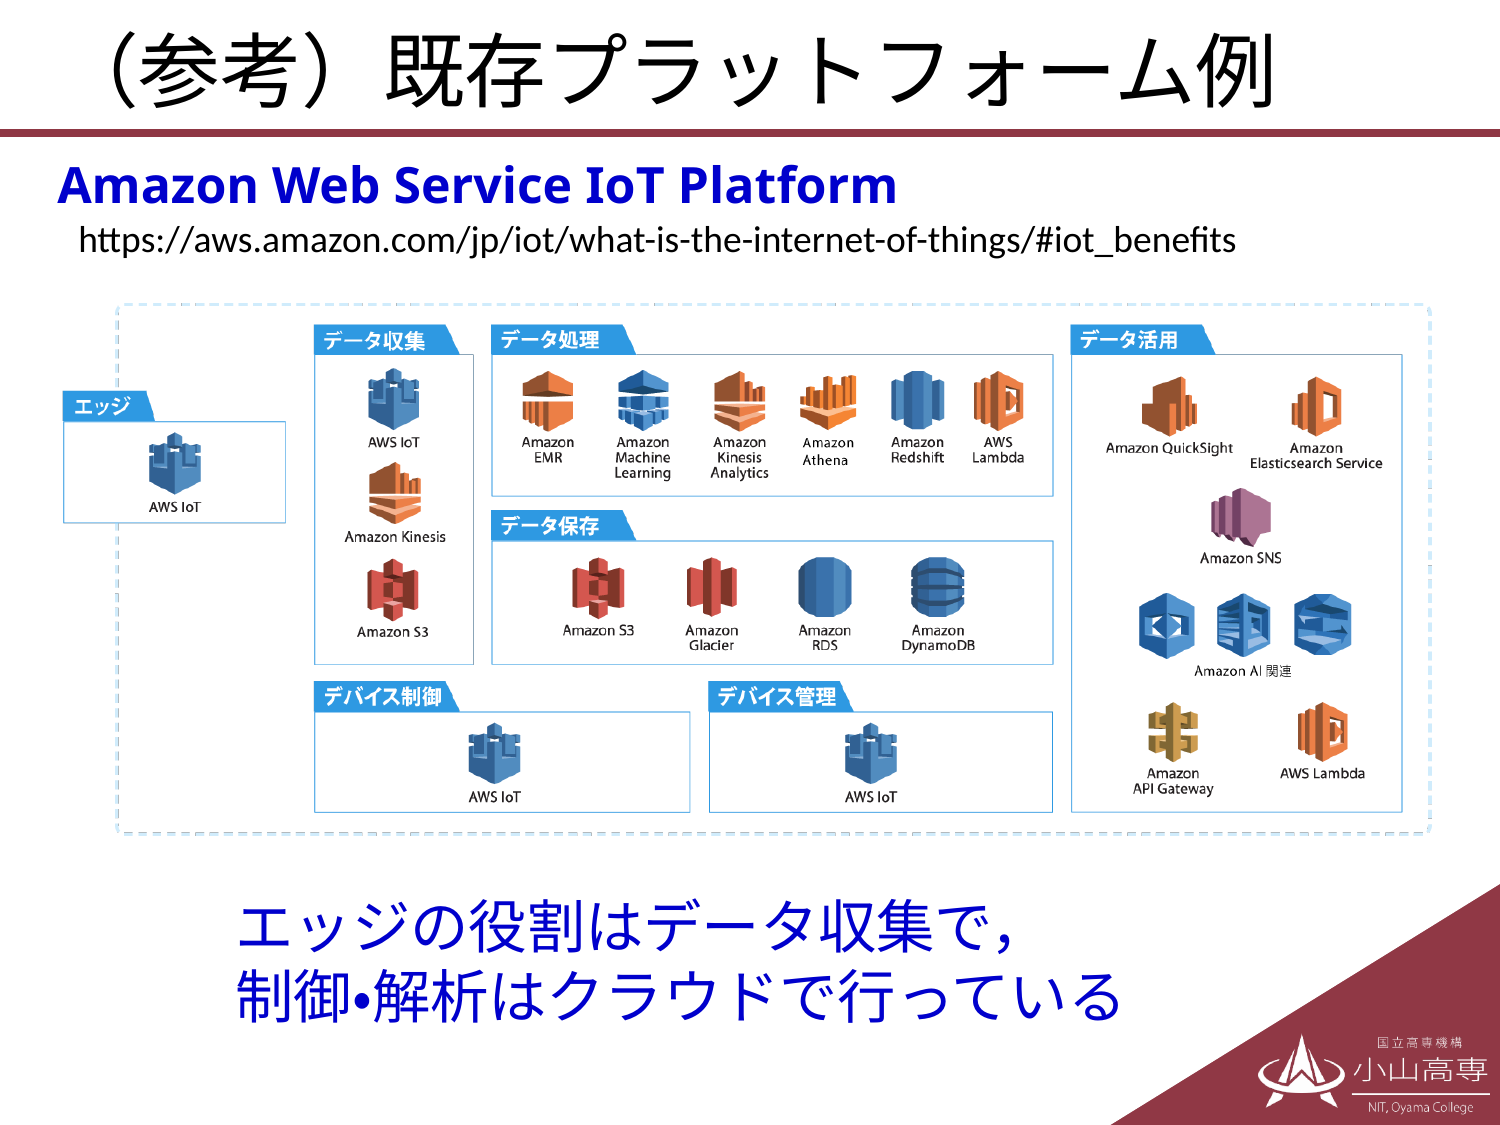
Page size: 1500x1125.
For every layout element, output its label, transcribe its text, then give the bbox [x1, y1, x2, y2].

text_box Amazon Web Service IoT Platform [42, 136, 1437, 232]
picture [42, 291, 1441, 847]
text_box エッジの役割はデータ収集で， 制御・解析はクラウドで行っている [221, 883, 1258, 1038]
text_box https://aws.amazon.com/jp/iot/what-is-the-internet-of-things/#iot_benefits [63, 207, 1475, 268]
picture [0, 129, 1500, 137]
picture [1112, 885, 1500, 1125]
title （参考）既存プラットフォーム例 [42, 20, 1294, 130]
